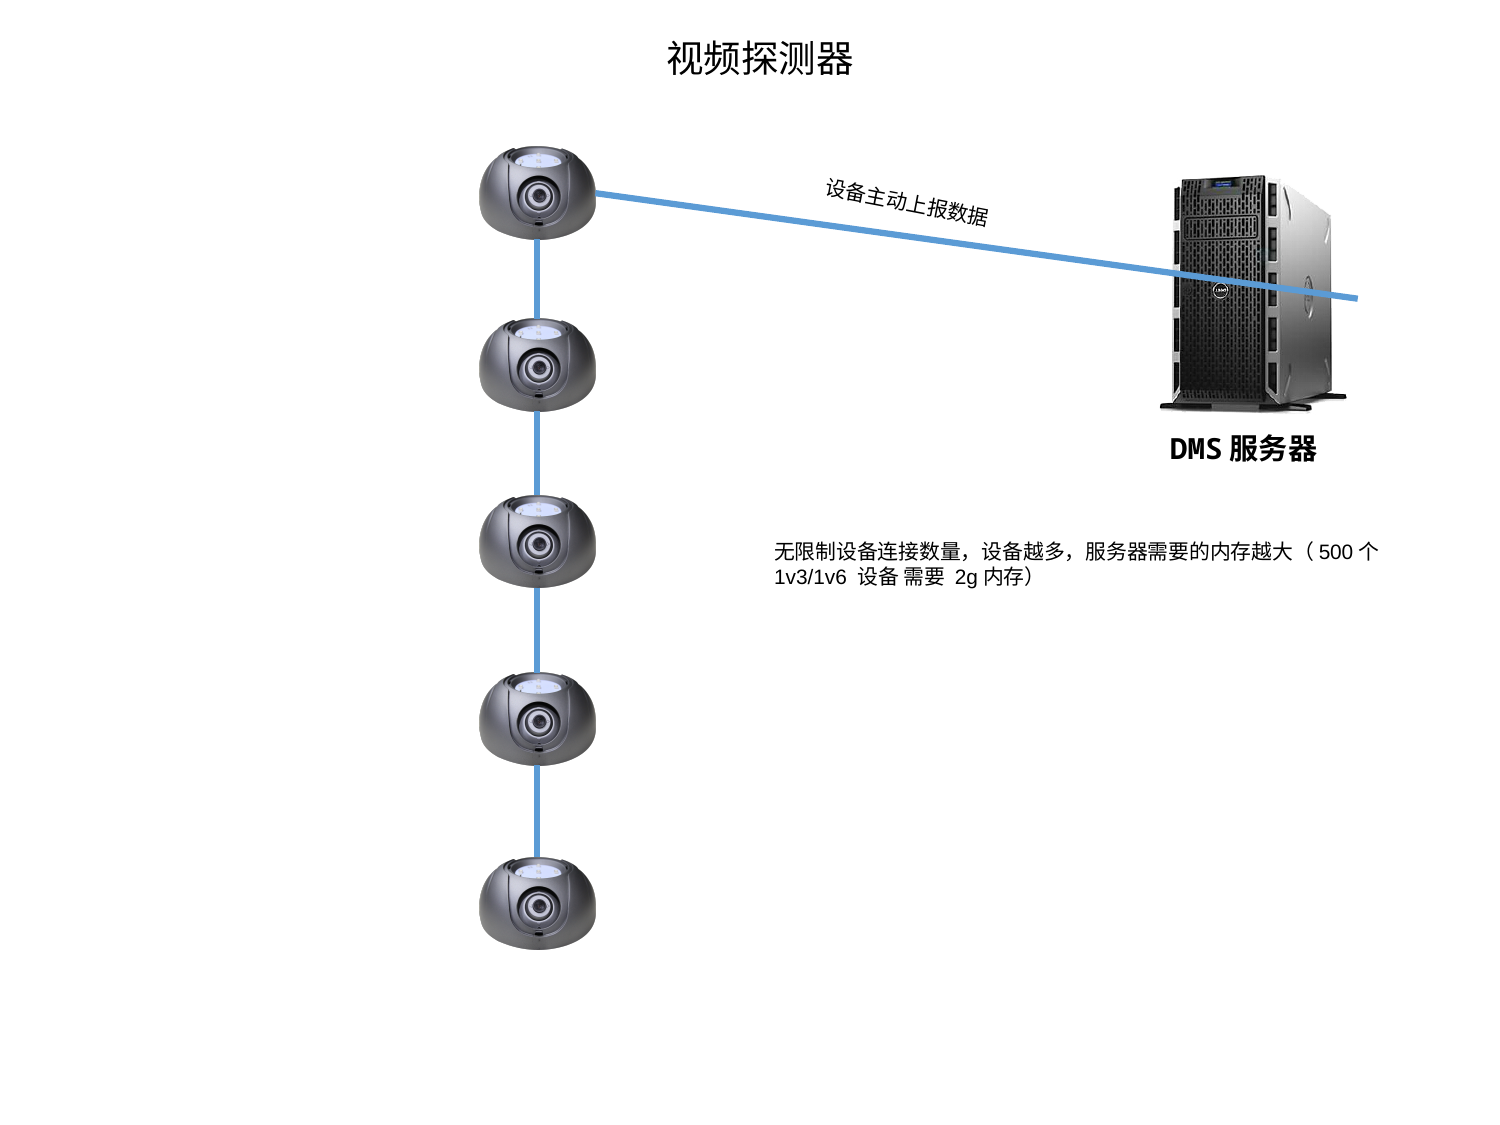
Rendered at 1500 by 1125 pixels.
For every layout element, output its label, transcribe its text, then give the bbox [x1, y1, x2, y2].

picture [479, 857, 596, 950]
picture [479, 318, 596, 412]
picture [479, 495, 596, 588]
picture [479, 672, 596, 766]
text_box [1138, 164, 1358, 473]
picture [479, 146, 596, 240]
text_box 设备主动上报数据 [809, 164, 964, 193]
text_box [595, 193, 1139, 299]
text_box 视频探测器 [651, 27, 909, 88]
text_box 无限制设备连接数量，设备越多，服务器需要的内存越大（500个 1v3/1v6 设备 需要 2g内存） [759, 530, 1423, 596]
